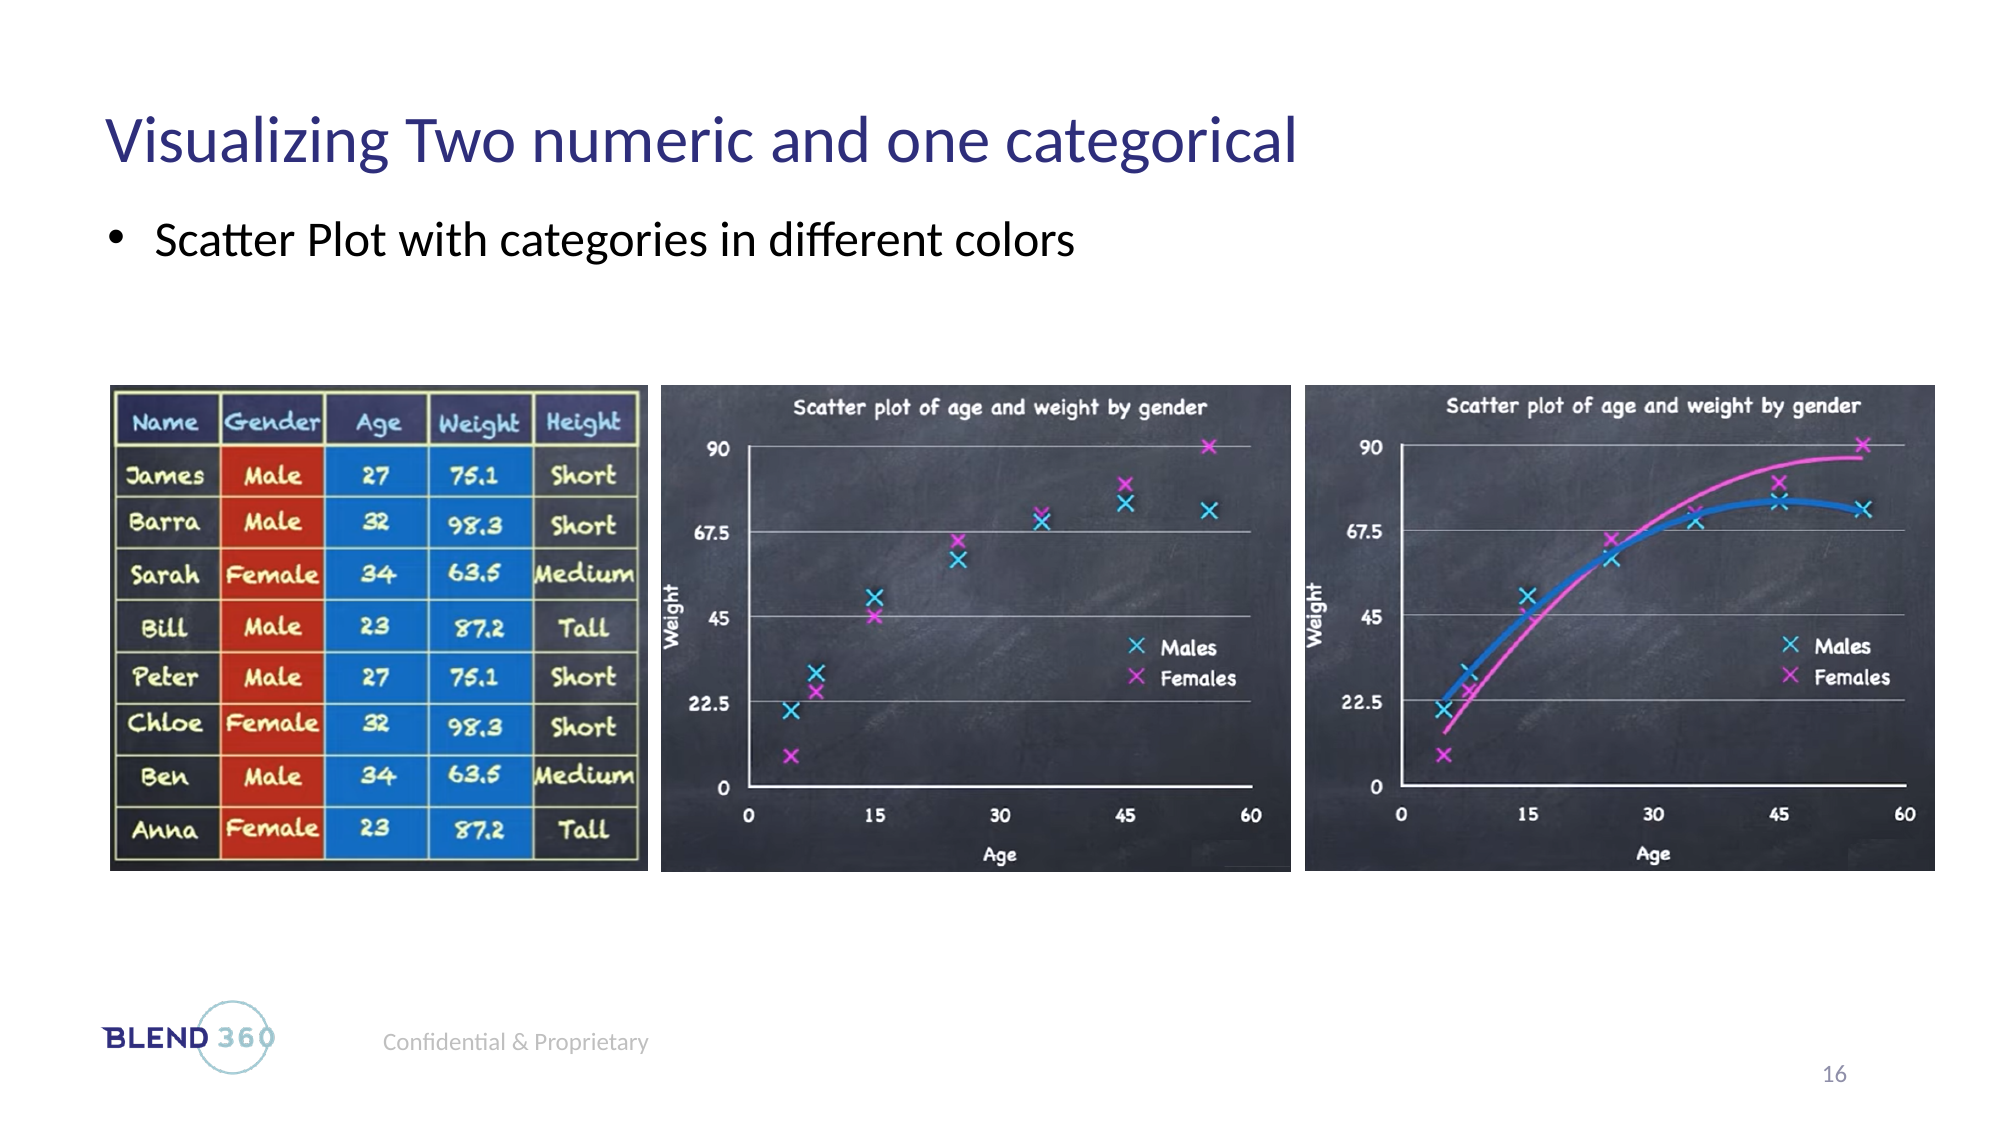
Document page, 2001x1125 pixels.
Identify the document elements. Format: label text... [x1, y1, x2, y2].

picture [109, 385, 648, 871]
picture [661, 385, 1292, 872]
picture [96, 995, 278, 1079]
picture [1305, 384, 1935, 871]
text_box Scatter Plot with categories in different colors [92, 199, 1514, 277]
title Visualizing Two numeric and one categorical [105, 104, 1908, 214]
slide_number 16 [1412, 1042, 1863, 1103]
